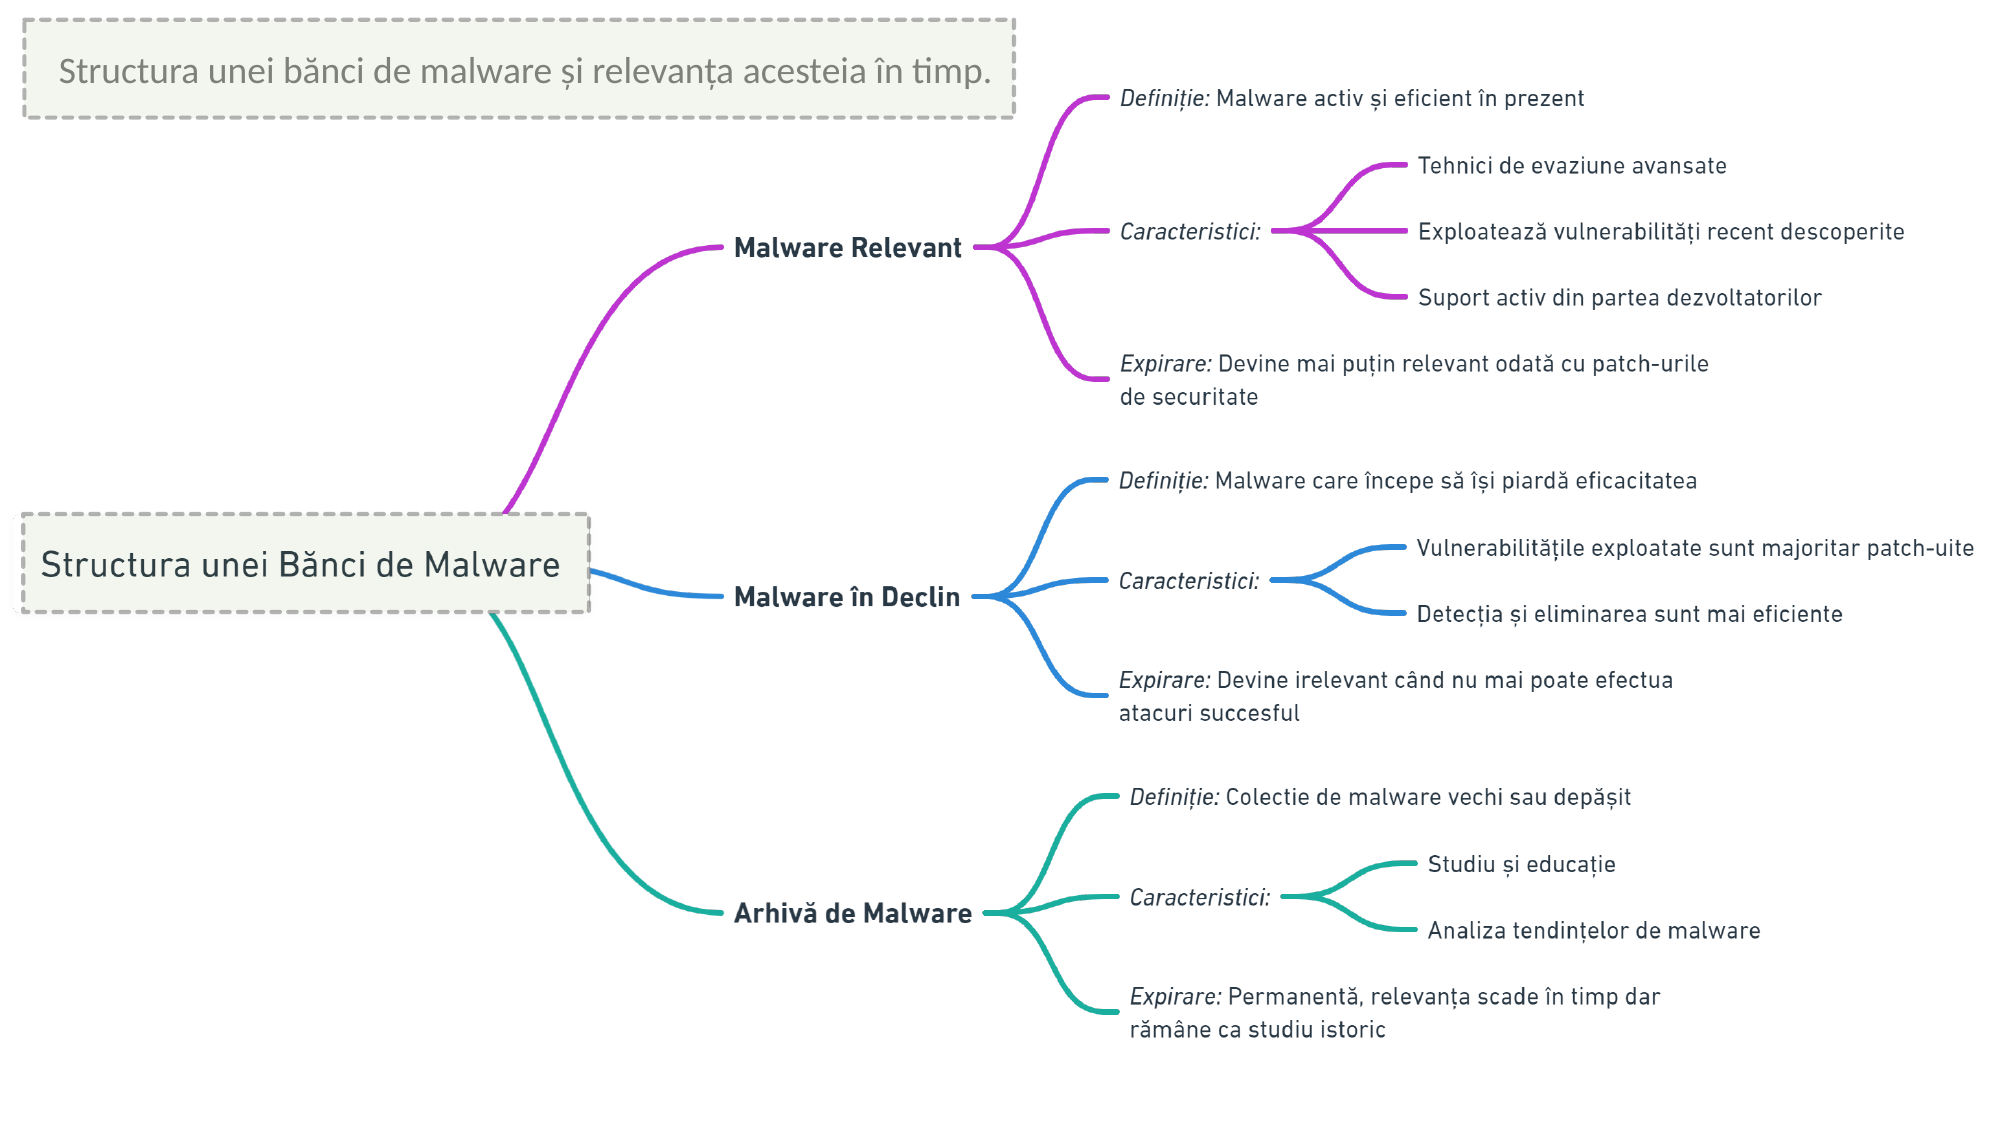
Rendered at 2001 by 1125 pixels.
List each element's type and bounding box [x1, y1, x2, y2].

text_box [24, 19, 1014, 68]
picture [0, 68, 2000, 1057]
